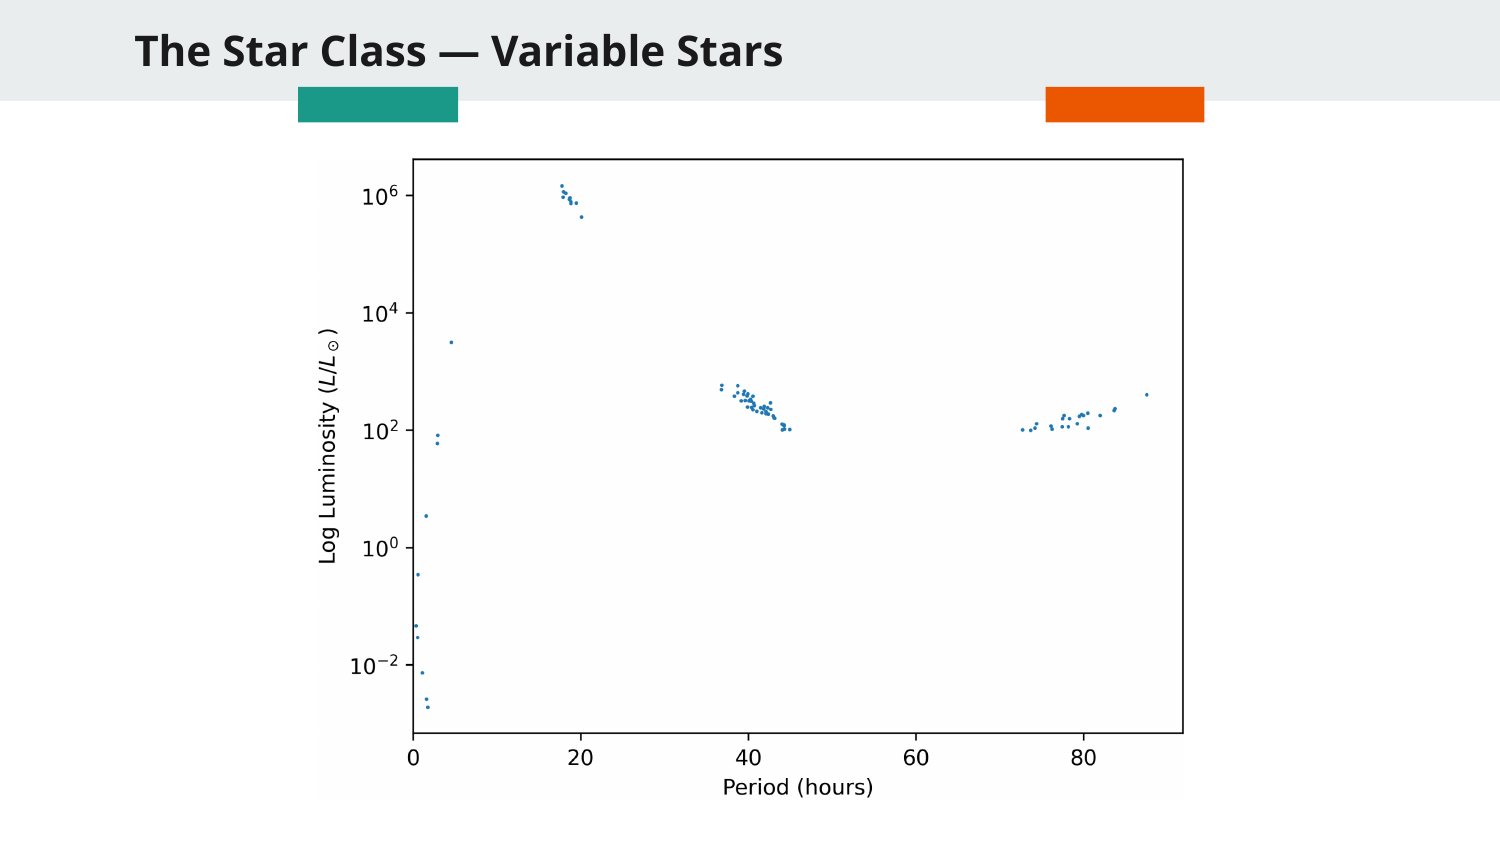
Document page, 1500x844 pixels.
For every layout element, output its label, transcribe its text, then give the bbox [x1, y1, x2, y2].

picture [316, 158, 1184, 801]
title The Star Class — Variable Stars [119, 6, 1381, 95]
